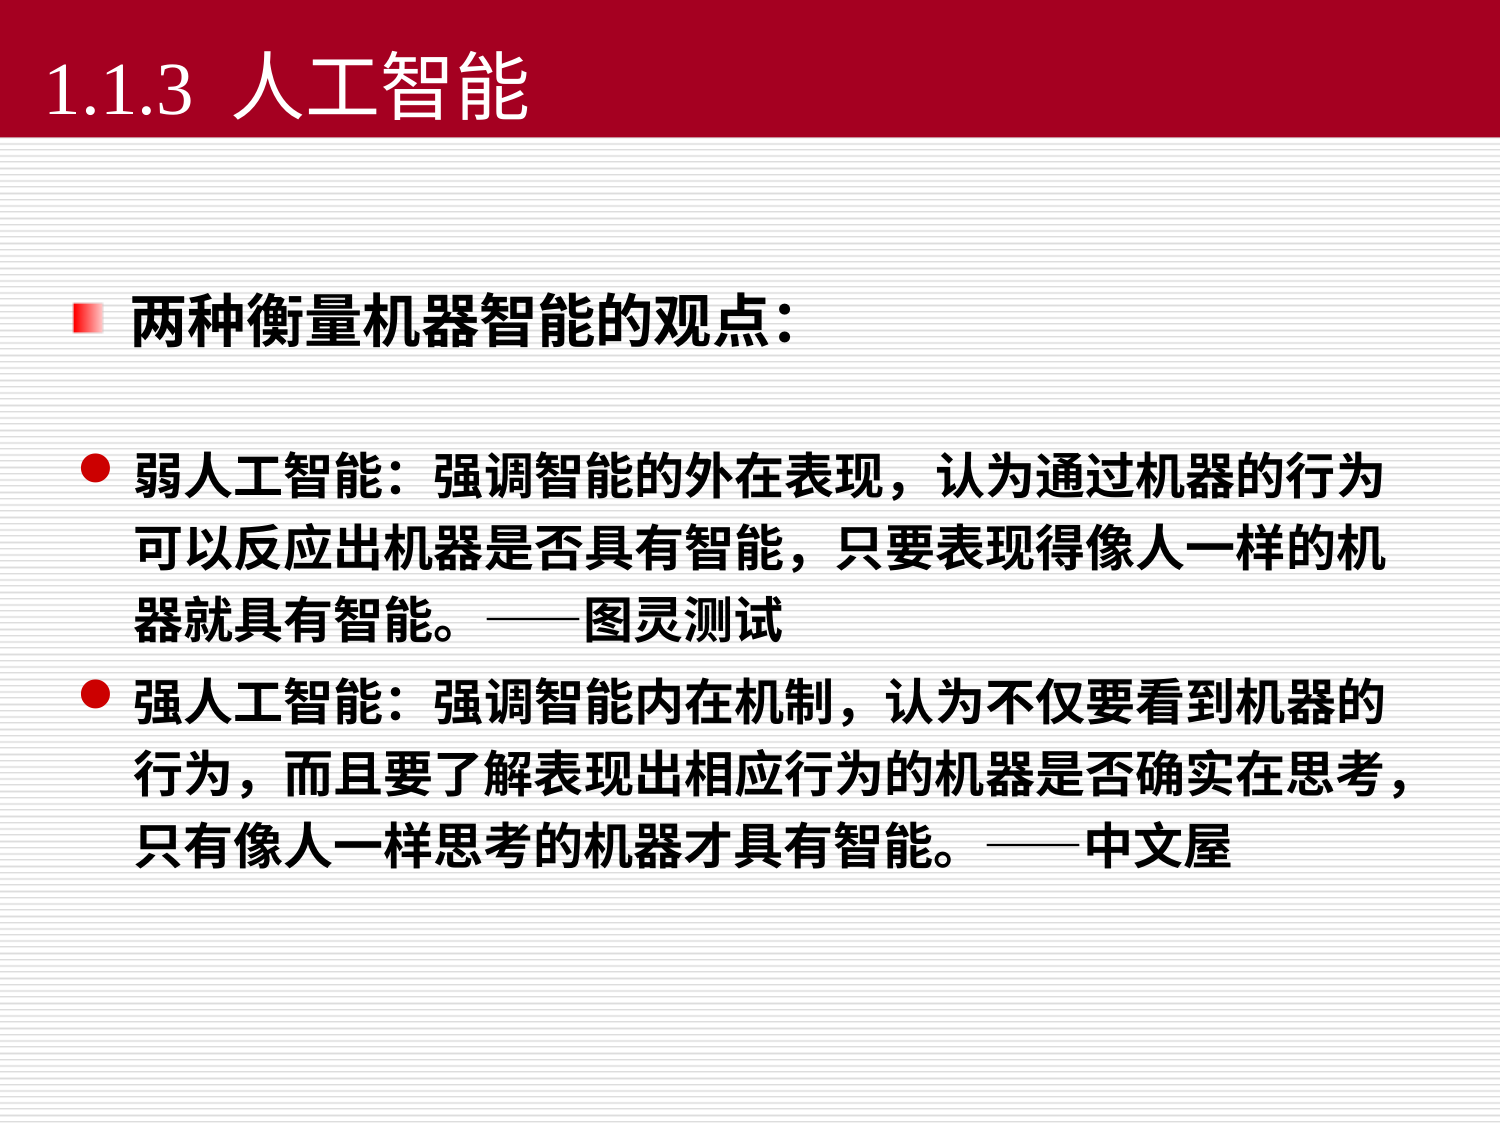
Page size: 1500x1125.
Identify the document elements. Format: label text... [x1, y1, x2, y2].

picture [0, 138, 1500, 1125]
list 两种衡量机器智能的观点： [56, 262, 1470, 375]
text_box 弱人工智能：强调智能的外在表现，认为通过机器的行为可以反应出机器是否具有智能，只要表现得像人一样的机器就具有智能。——图灵测试 强人工智能：强调智能内在机制，认为不仅要看到机器的行为，而且要了解表现出相应行为的机器是否确实在思考，只有像人一样思考的机器才具有智能。——中文屋 [62, 424, 1401, 950]
slide_number [1137, 1062, 1463, 1122]
title 1.1.3 人工智能 [0, 0, 1500, 138]
